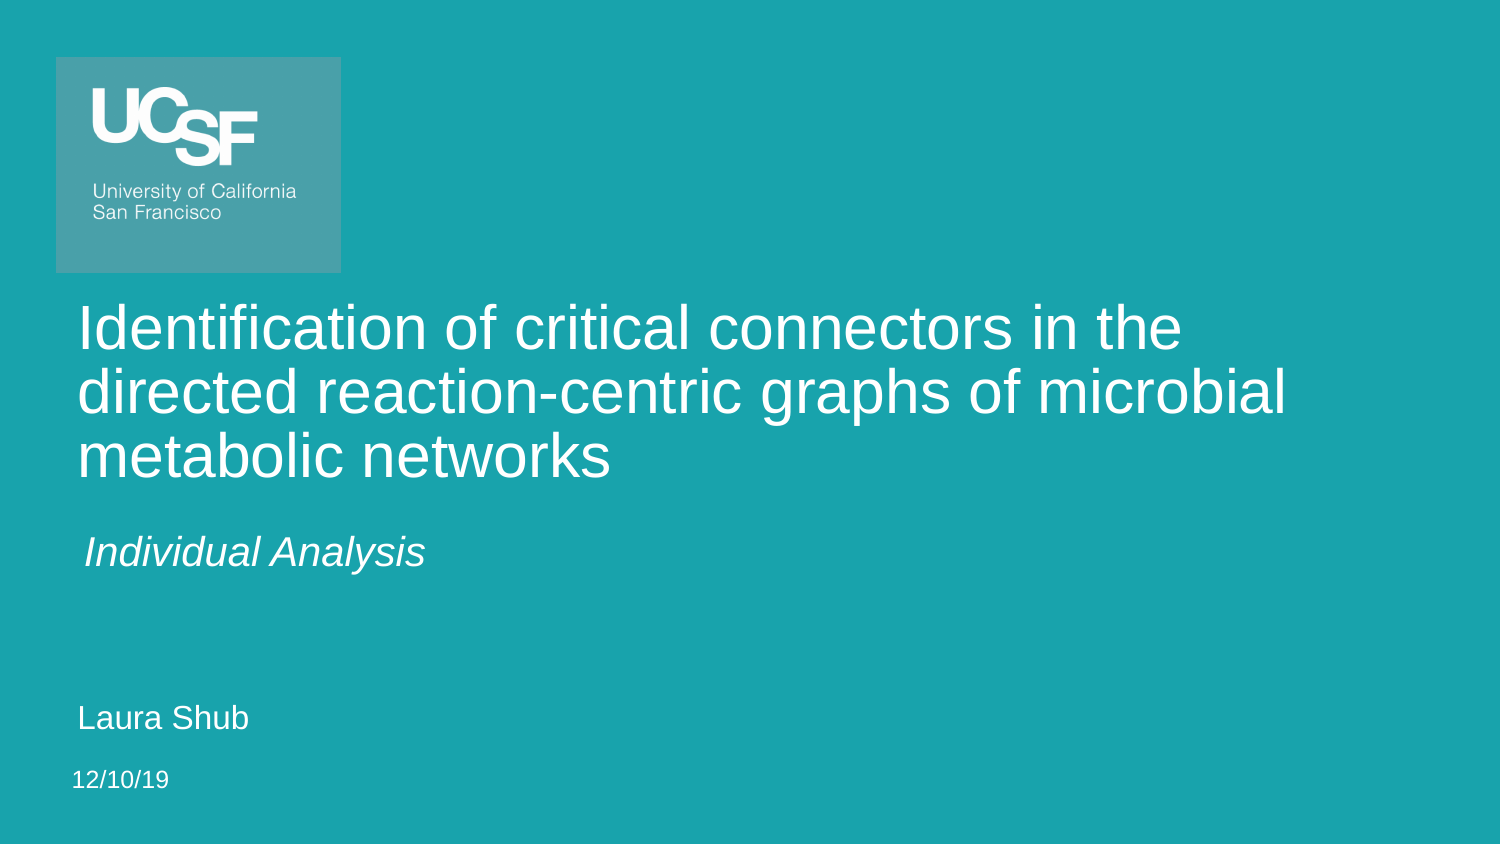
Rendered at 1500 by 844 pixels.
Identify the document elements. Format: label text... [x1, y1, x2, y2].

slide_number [56, 763, 373, 794]
picture [56, 57, 341, 273]
text_box Individual Analysis [83, 524, 662, 575]
title Identification of critical connectors in the directed reaction-centric graphs of microbial metabolic networks [62, 282, 1396, 498]
list Laura Shub [62, 666, 750, 737]
